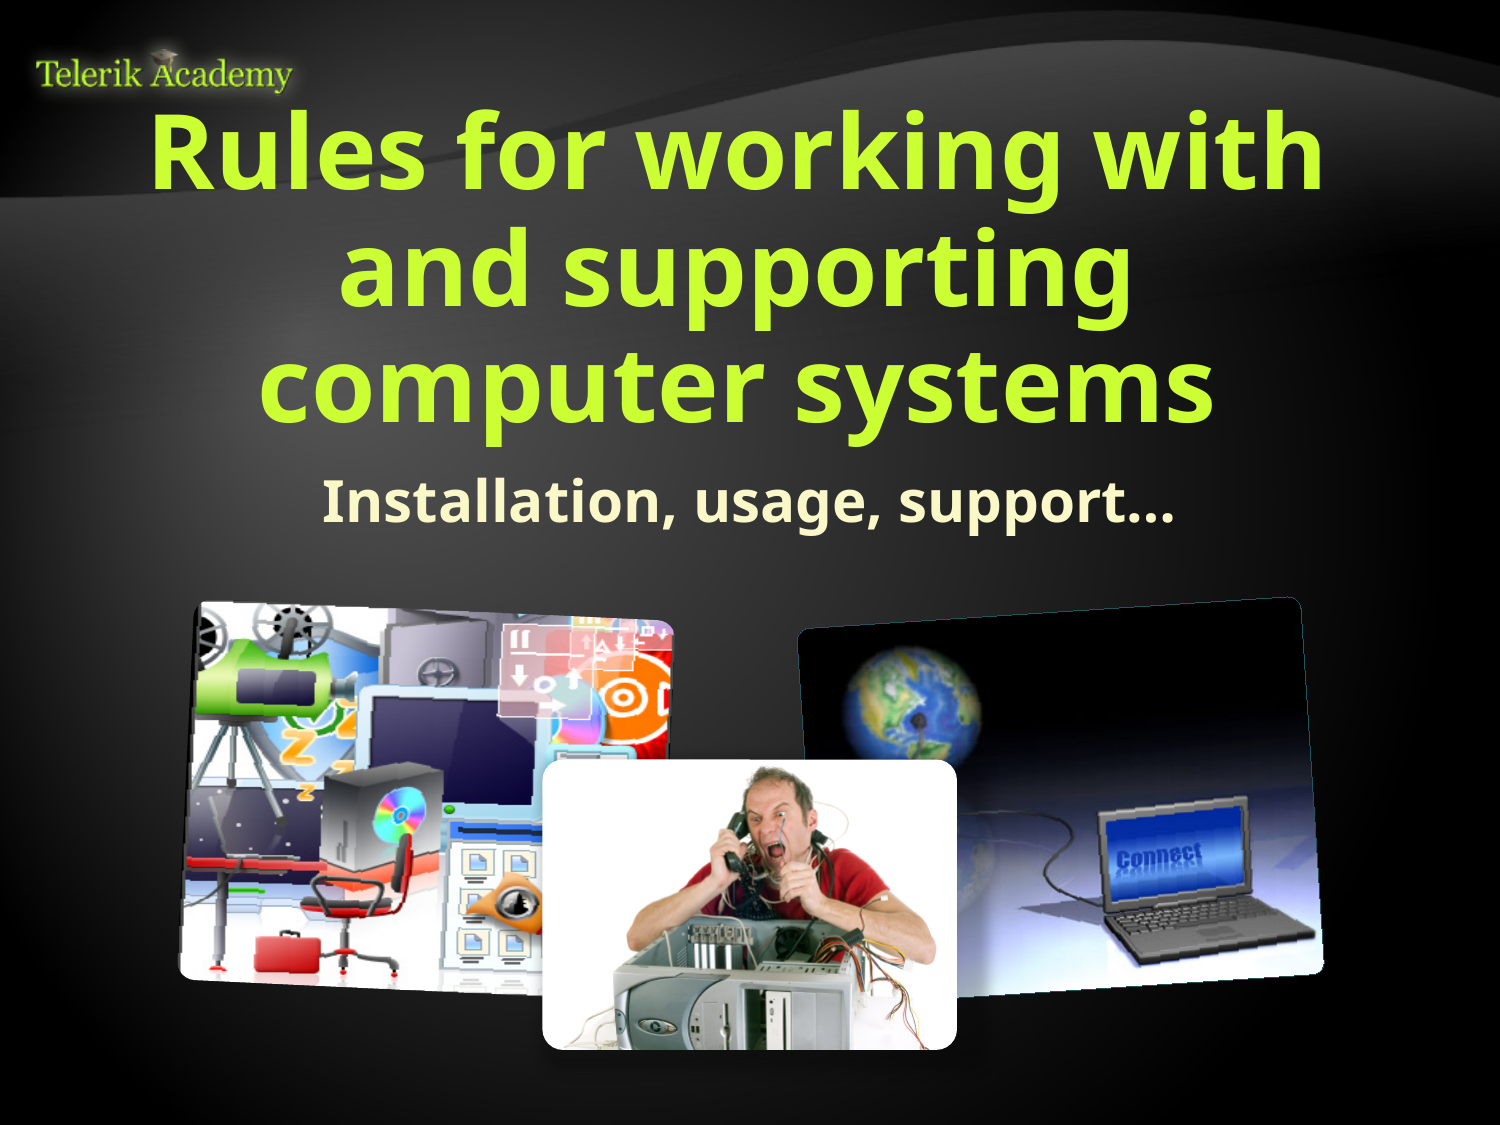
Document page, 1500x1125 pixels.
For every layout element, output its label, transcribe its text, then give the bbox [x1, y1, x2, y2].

picture [0, 0, 1500, 1125]
subtitle Installation, usage, support… [99, 452, 1400, 547]
title Rules for working with and supporting computer systems [87, 137, 1388, 400]
